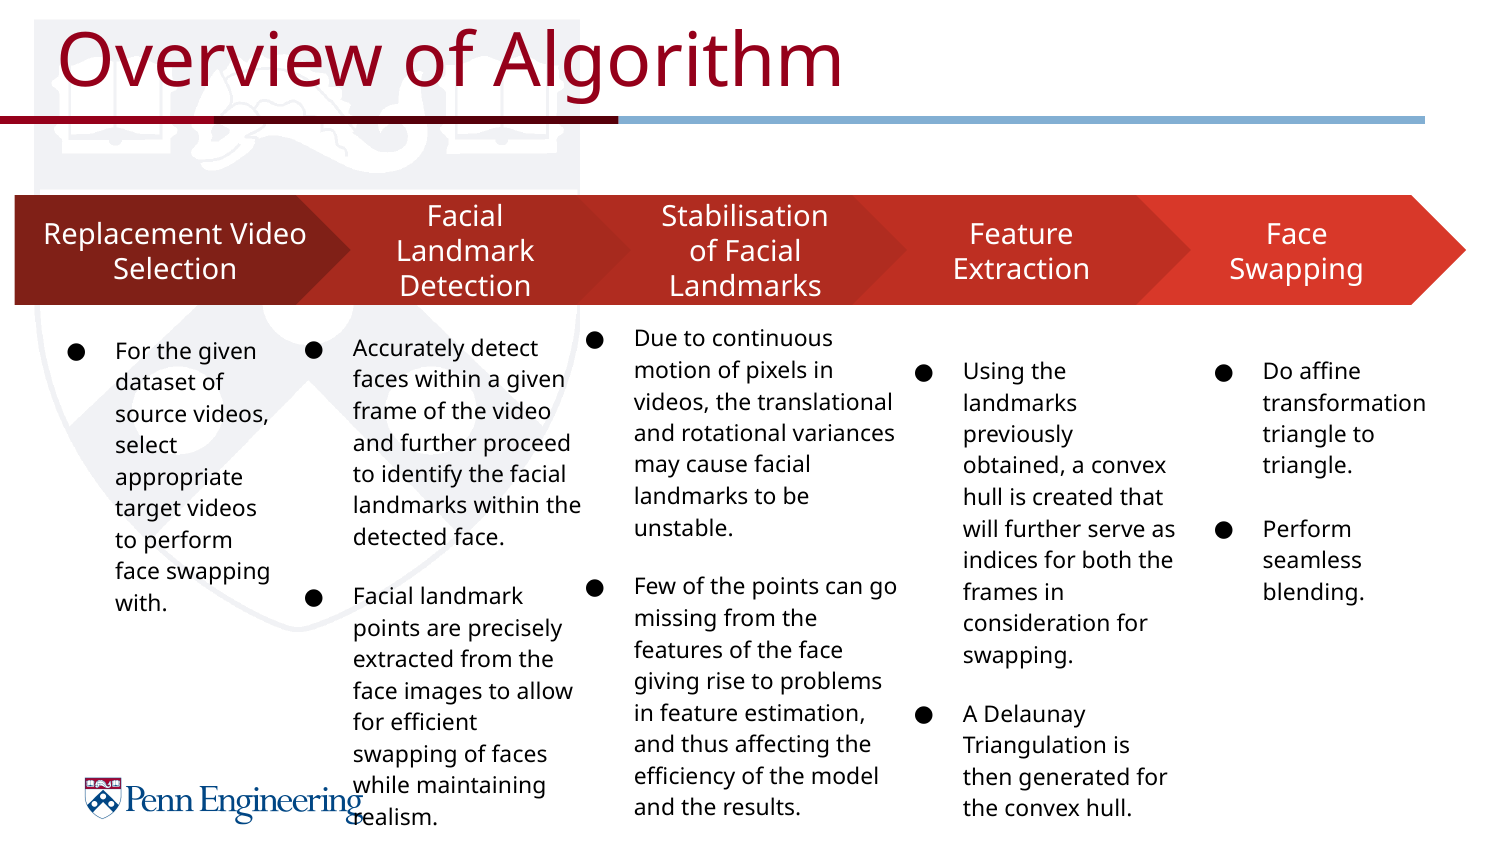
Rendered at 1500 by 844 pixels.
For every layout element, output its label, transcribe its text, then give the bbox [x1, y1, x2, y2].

picture [75, 770, 372, 828]
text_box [262, 194, 542, 724]
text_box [1192, 194, 1467, 724]
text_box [852, 194, 1192, 724]
title Overview of Algorithm [41, 0, 1392, 114]
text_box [543, 194, 850, 724]
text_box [14, 194, 261, 704]
